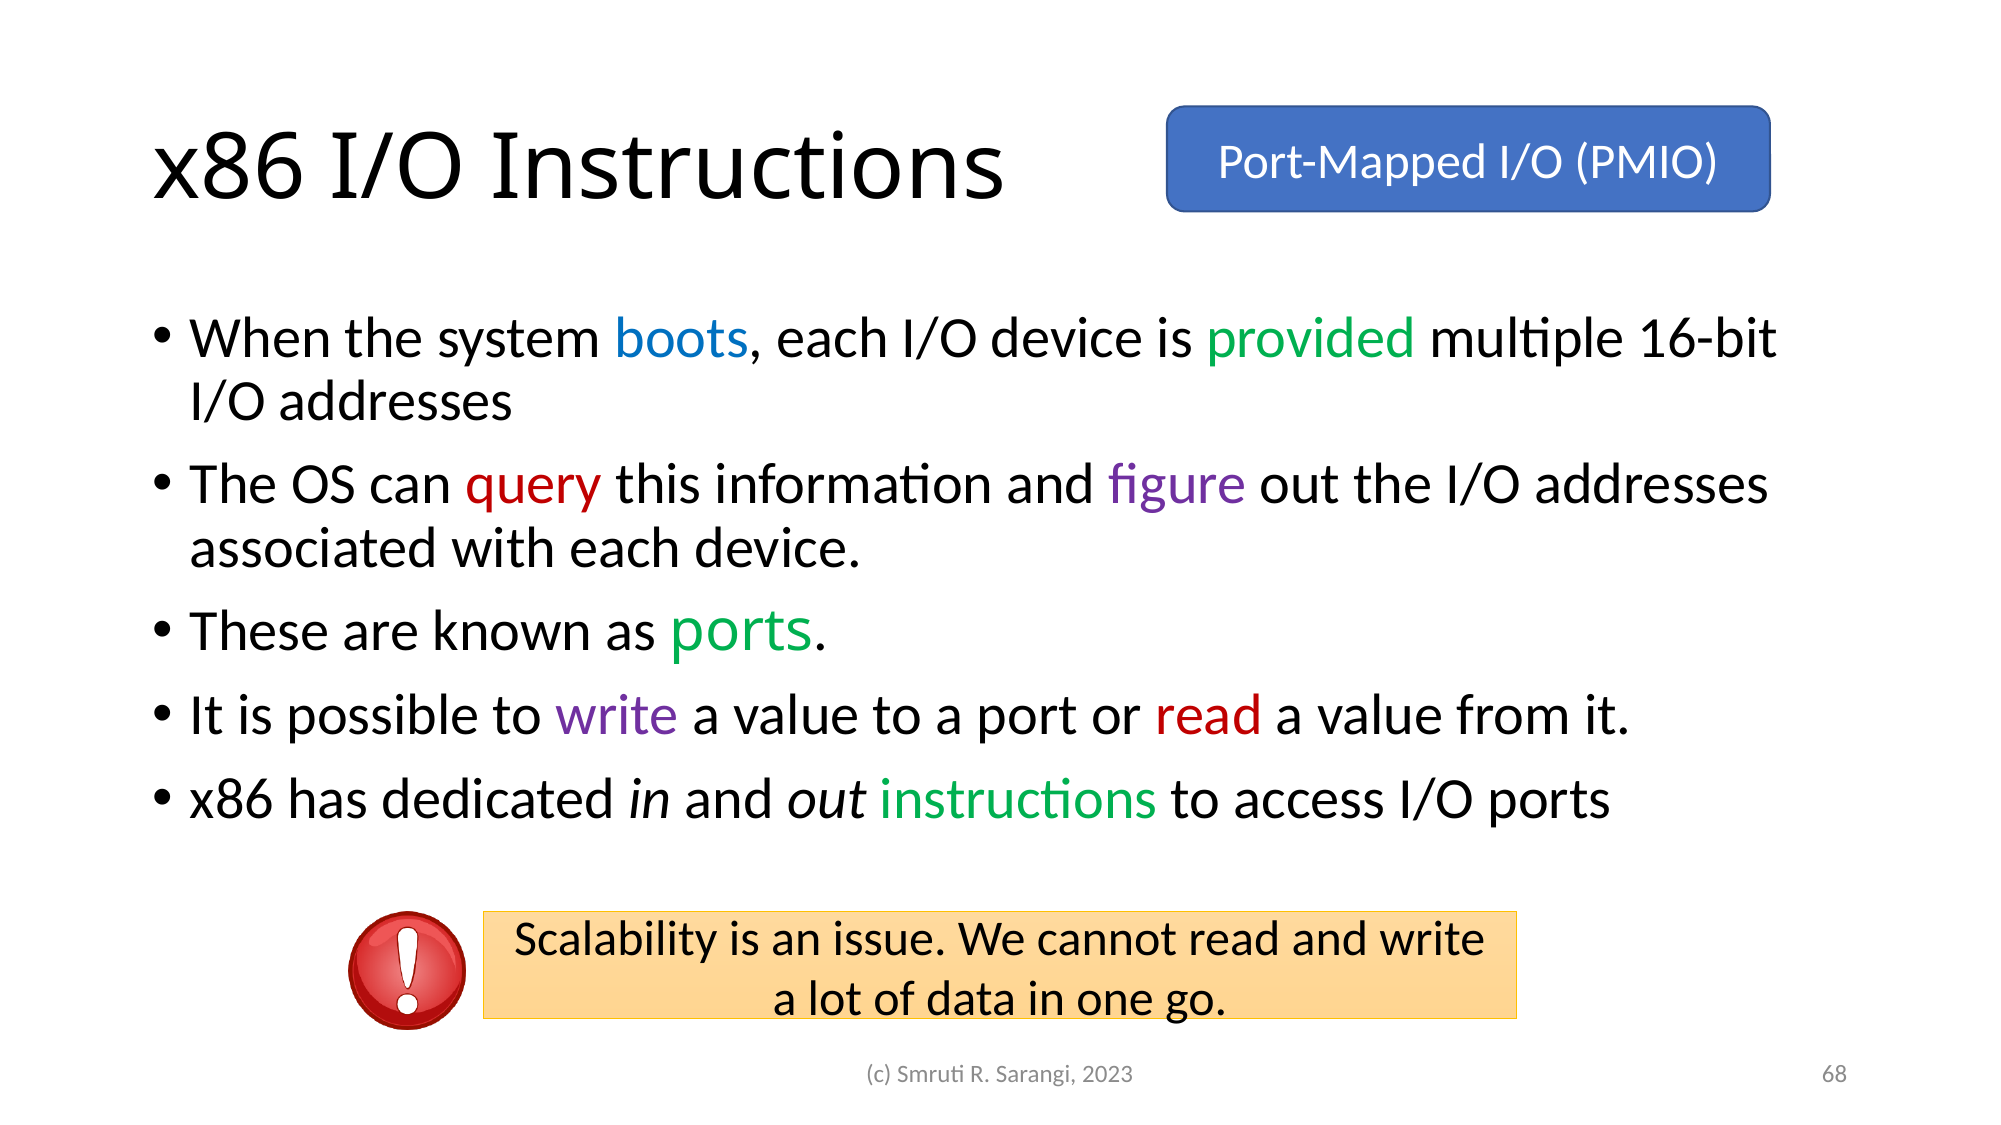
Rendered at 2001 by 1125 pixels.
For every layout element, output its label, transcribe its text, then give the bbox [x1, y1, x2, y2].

list When the system boots, each I/O device is provided multiple 16-bit I/O addresses The OS can query this information and figure out the I/O addresses associated with each device. These are known as ports. It is possible to write a value to a port or read a value from it. x86 has dedicated in and out instructions to access I/O ports [137, 299, 1863, 869]
text_box Scalability is an issue. We cannot read and write a lot of data in one go. [483, 911, 1517, 1019]
footer (c) Smruti R. Sarangi, 2023 [662, 1042, 1338, 1103]
text_box Port-Mapped I/O (PMIO) [1165, 105, 1772, 213]
title x86 I/O Instructions [137, 59, 1863, 278]
picture [348, 911, 466, 1030]
slide_number 68 [1412, 1042, 1863, 1103]
